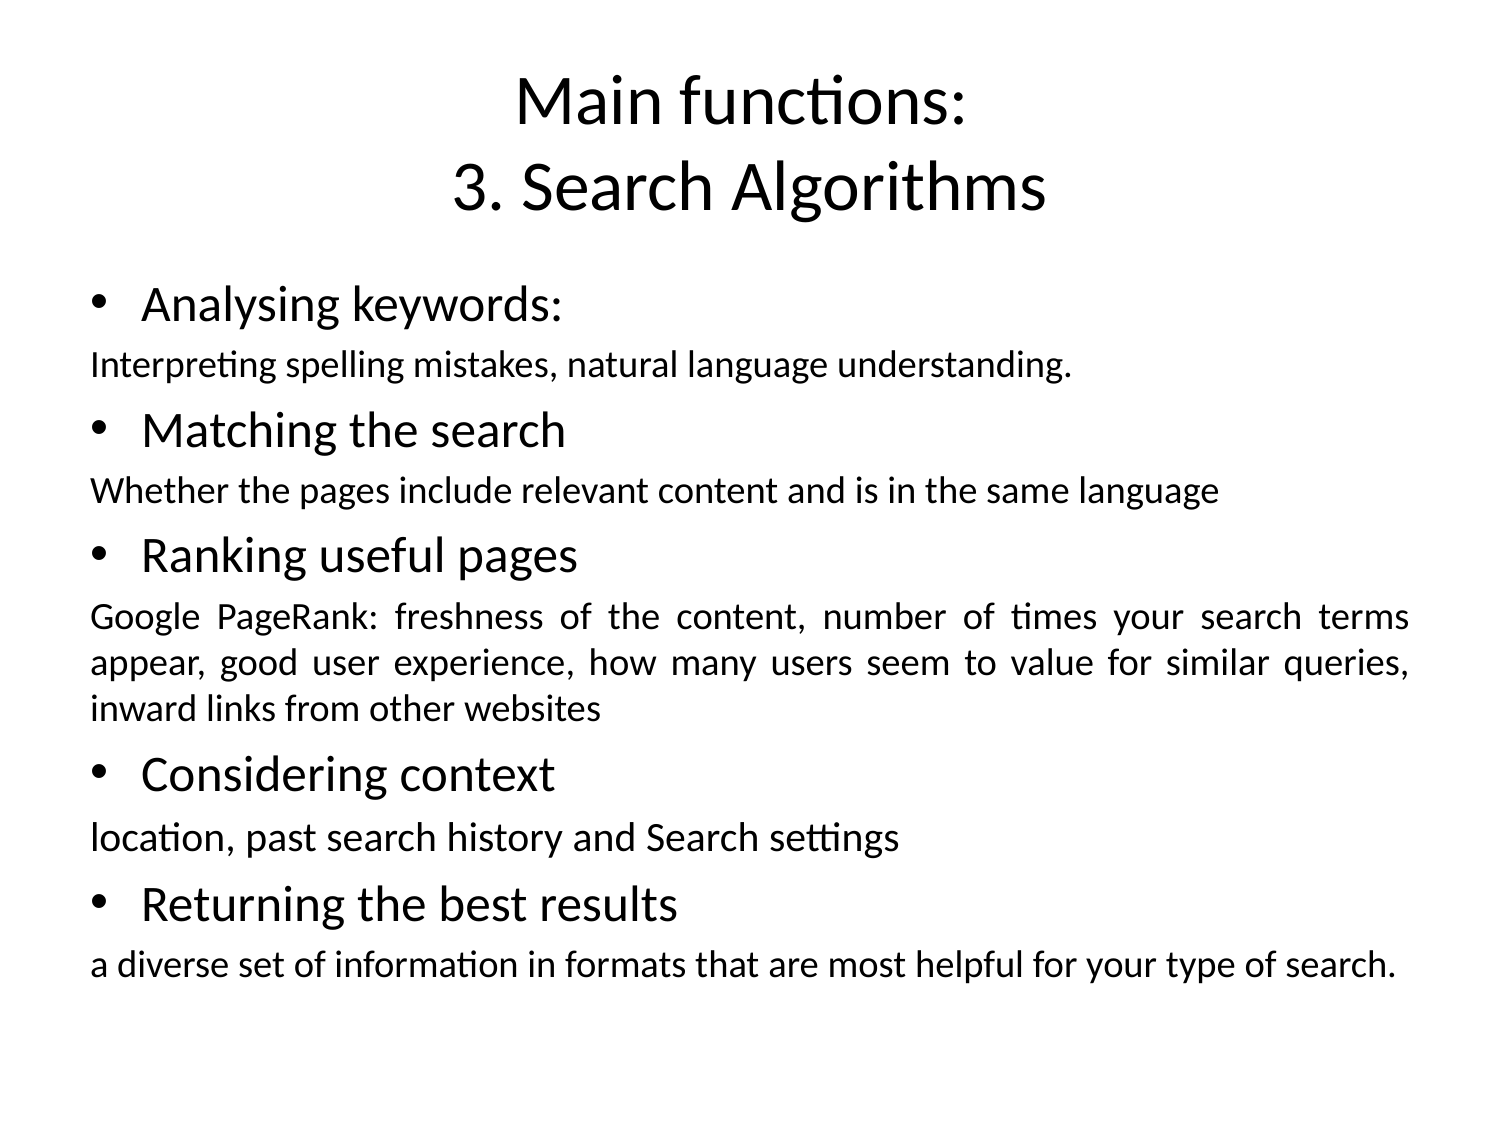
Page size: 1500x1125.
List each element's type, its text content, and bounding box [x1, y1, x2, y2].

title Main functions: 3. Search Algorithms [75, 45, 1425, 233]
list Analysing keywords: Interpreting spelling mistakes, natural language understanding. Matching the search Whether the pages include relevant content and is in the same language Ranking useful pages Google PageRank: freshness of the content, number of times your search terms appear, good user experience, how many users seem to value for similar queries, inward links from other websites Considering context location, past search history and Search settings Returning the best results a diverse set of information in formats that are most helpful for your type of search. [75, 262, 1425, 1005]
